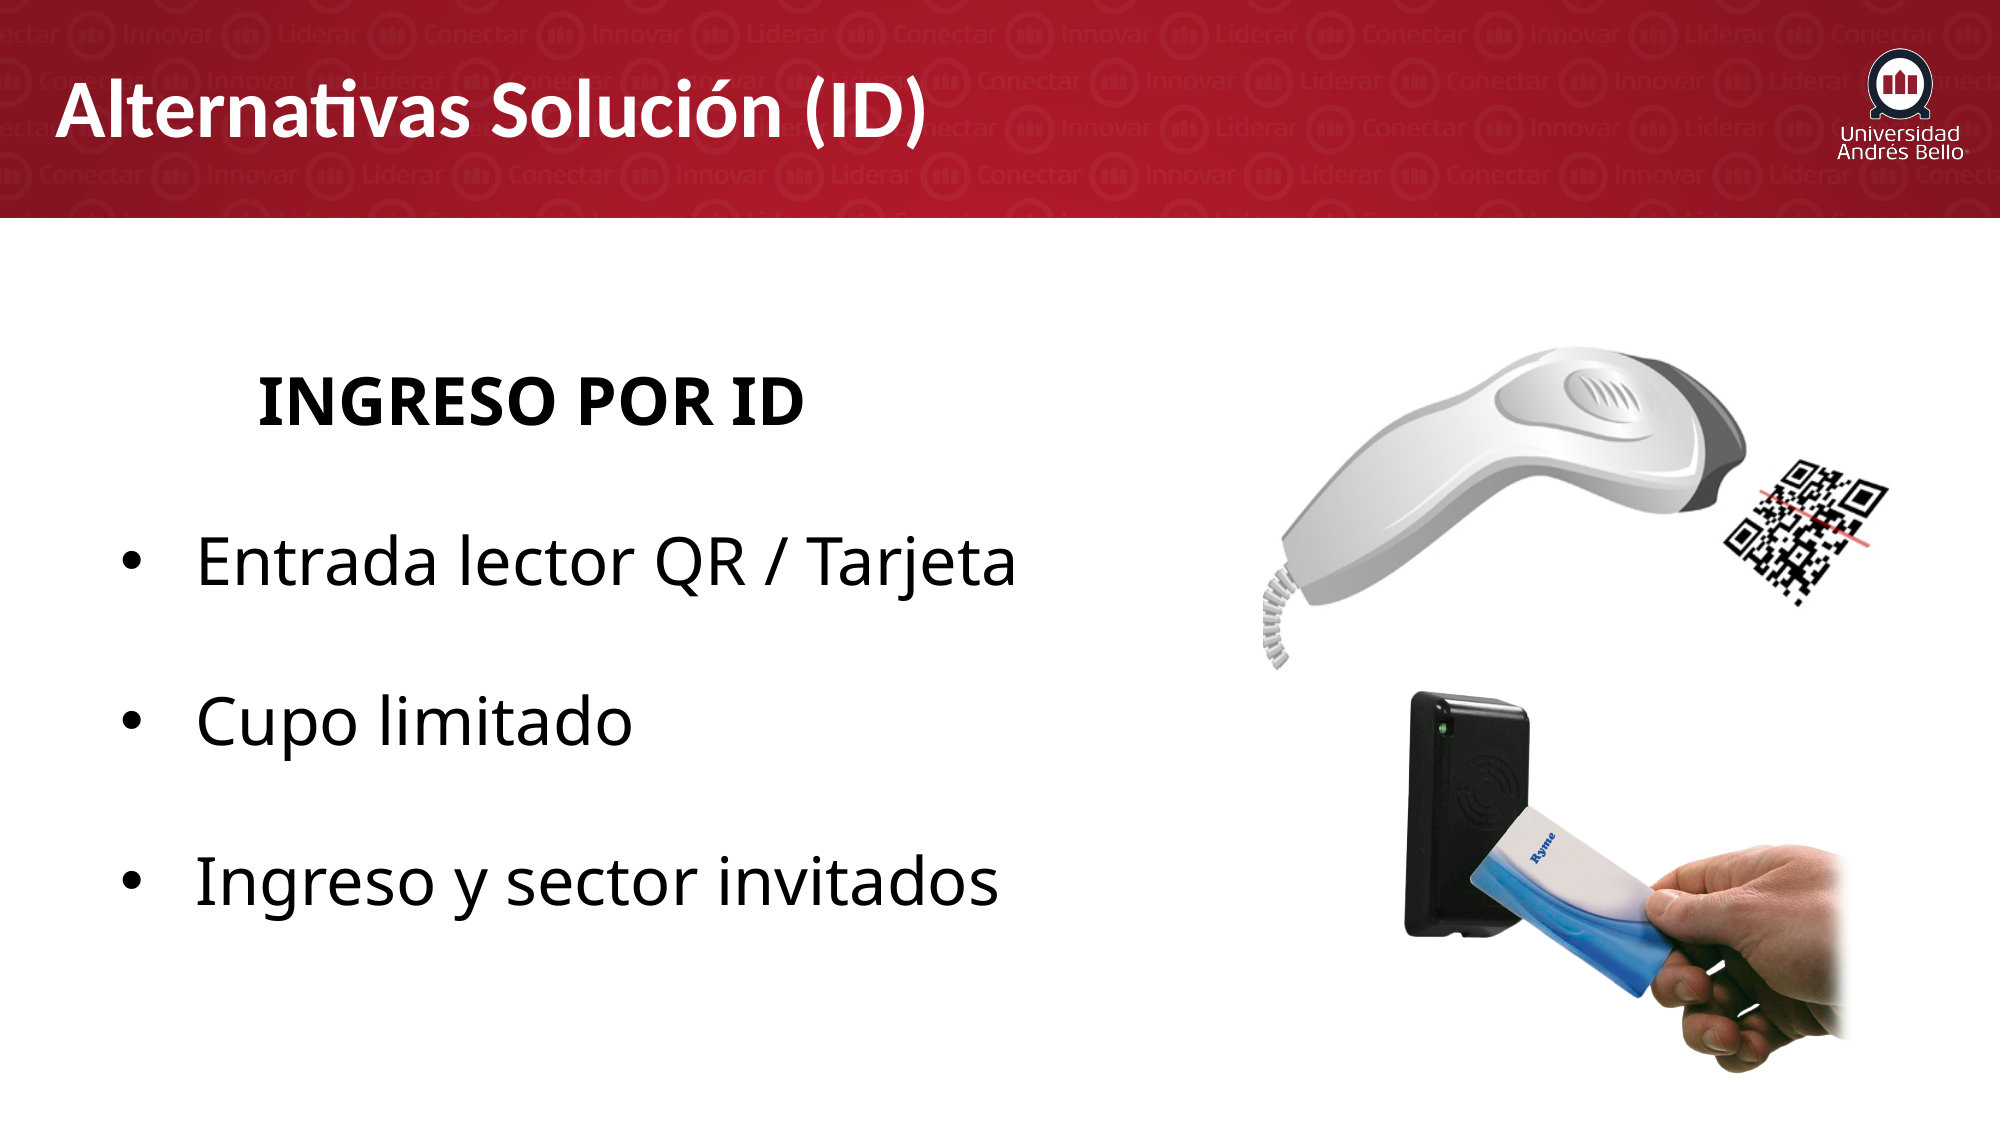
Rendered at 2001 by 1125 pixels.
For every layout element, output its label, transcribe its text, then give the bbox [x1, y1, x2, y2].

picture [1263, 291, 1895, 1083]
title Alternativas Solución (ID) [40, 12, 1816, 208]
picture [0, 0, 2000, 218]
text_box INGRESO POR ID Entrada lector QR / Tarjeta Cupo limitado Ingreso y sector invitados [105, 351, 1083, 927]
